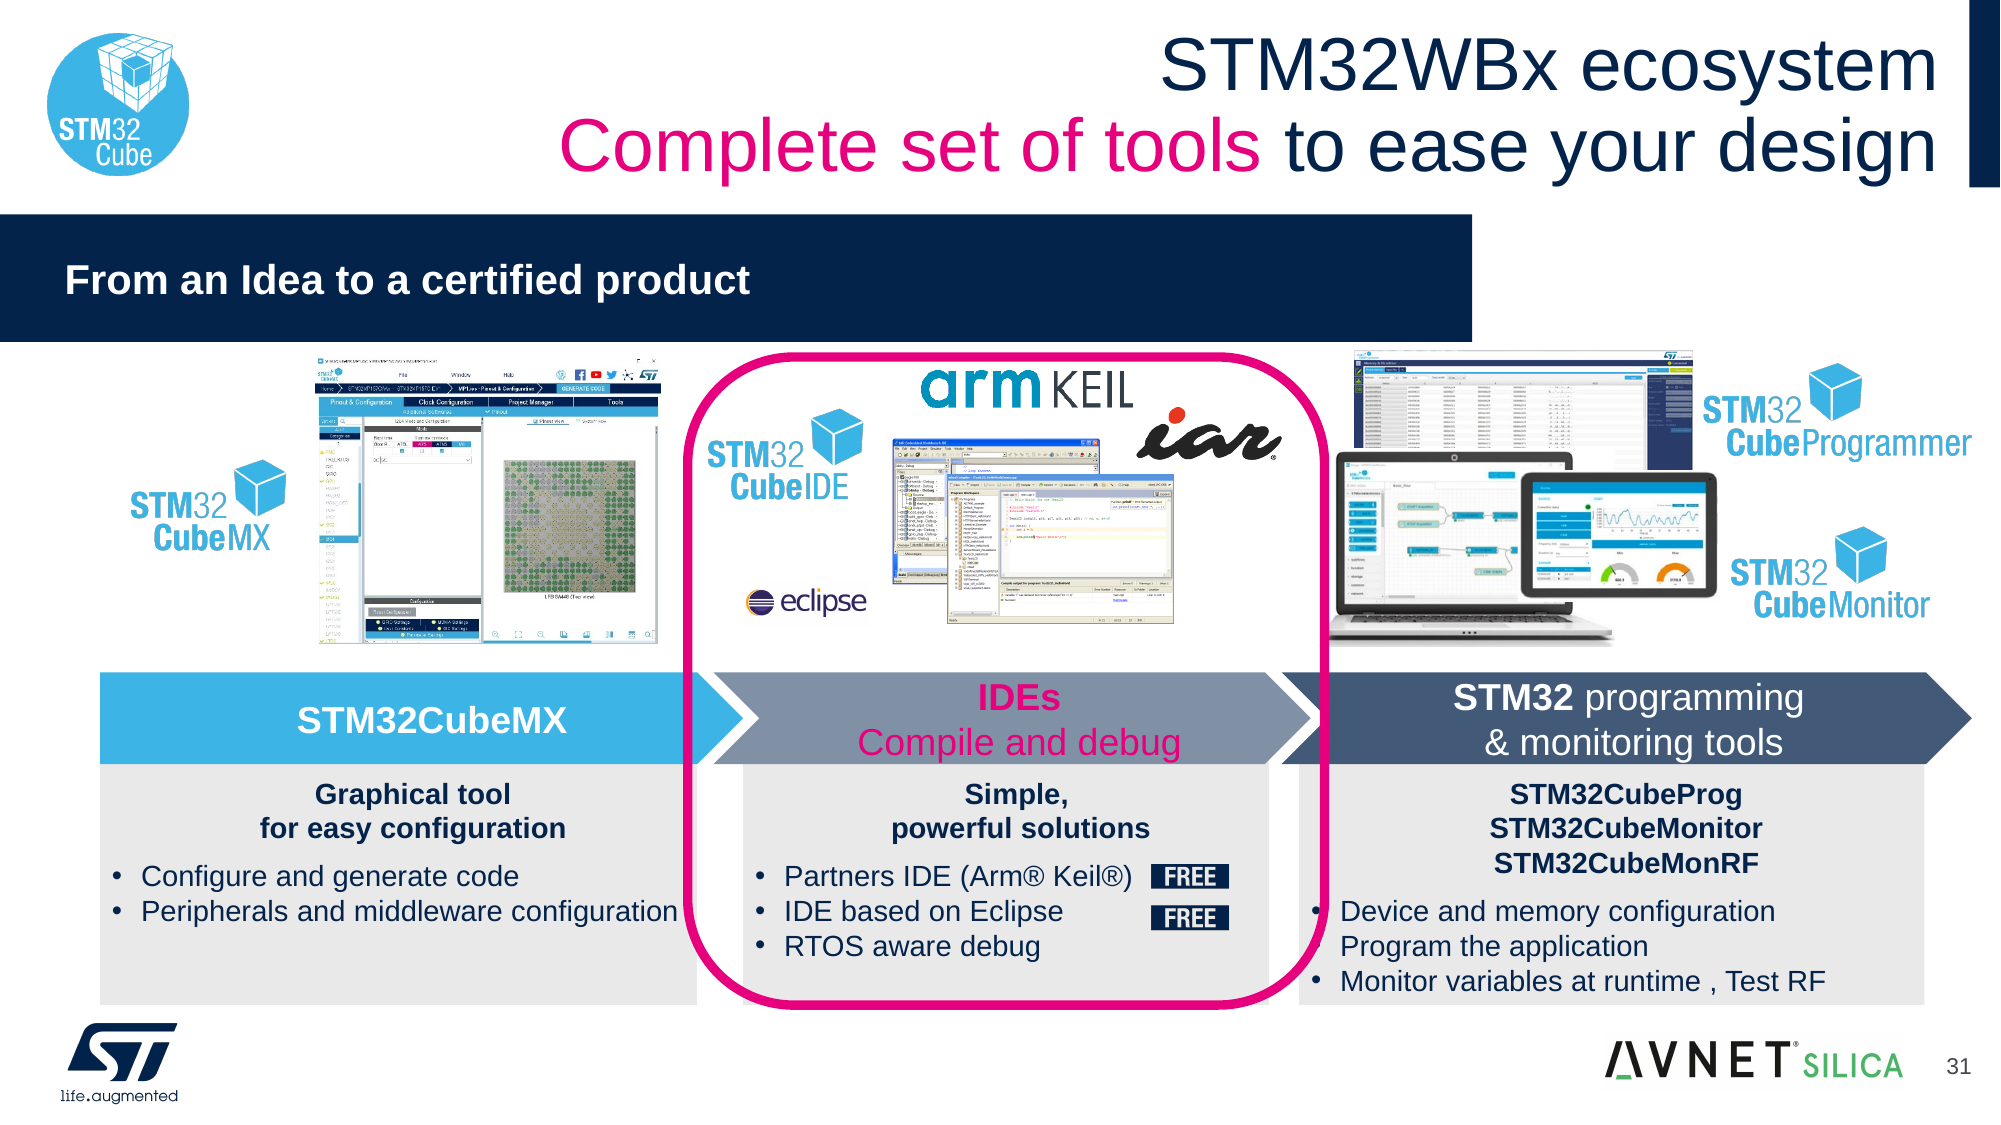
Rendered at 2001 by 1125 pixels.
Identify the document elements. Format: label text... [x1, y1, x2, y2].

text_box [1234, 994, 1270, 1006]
picture [1603, 1033, 1905, 1092]
text_box STM32CubeProg STM32CubeMonitor STM32CubeMonRF Device and memory configuration Program the application Monitor variables at runtime , Test RF [1298, 766, 1925, 1006]
text_box STM32CubeMX [99, 671, 686, 766]
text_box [110, 356, 661, 647]
picture [1318, 350, 1983, 647]
title STM32WBx ecosystem Complete set of tools to ease your design [49, 0, 1954, 215]
slide_number 31 [1905, 1038, 1972, 1087]
text_box From an Idea to a certified product [0, 213, 1473, 343]
text_box Graphical tool for easy configuration Configure and generate code Peripherals and middleware configuration [99, 766, 698, 1006]
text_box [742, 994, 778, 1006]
picture [1136, 407, 1282, 460]
text_box [686, 355, 1326, 1007]
picture [37, 999, 201, 1125]
text_box STM32 programming & monitoring tools [1326, 671, 1974, 766]
picture [1149, 834, 1231, 958]
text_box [679, 370, 1174, 627]
picture [1722, 517, 1939, 627]
picture [46, 33, 189, 176]
